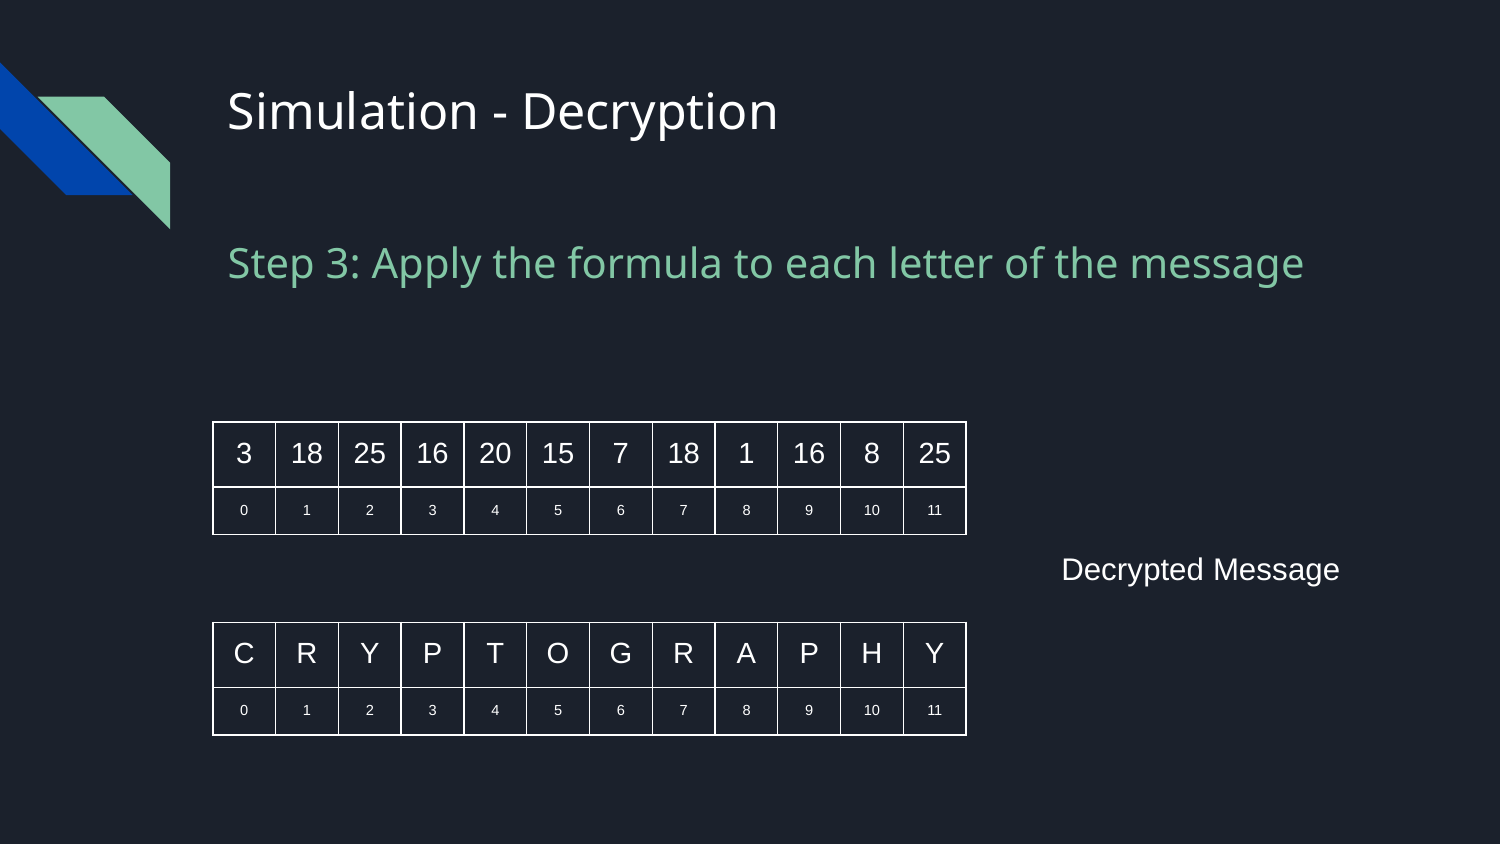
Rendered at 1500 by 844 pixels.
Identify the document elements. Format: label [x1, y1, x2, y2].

table_header [527, 623, 589, 687]
table_cell [653, 488, 714, 534]
table_cell [653, 688, 714, 734]
list [1015, 528, 1387, 588]
table_header [653, 623, 714, 687]
table_cell [590, 688, 652, 734]
table_header [778, 623, 840, 687]
table_header [841, 423, 903, 486]
table_header [653, 423, 714, 486]
table_header [214, 623, 275, 687]
table_header [716, 623, 777, 687]
table_header [402, 623, 463, 687]
table_header [465, 423, 526, 486]
table_header [778, 423, 840, 486]
table_header [465, 623, 526, 687]
table_cell [716, 688, 777, 734]
table_header [276, 423, 338, 486]
table_header [527, 423, 589, 486]
table_cell [339, 488, 400, 534]
table_cell [402, 688, 463, 734]
table_header [214, 423, 275, 486]
table_header [339, 623, 400, 687]
title [212, 64, 1368, 215]
table_cell [778, 688, 840, 734]
table_cell [778, 488, 840, 534]
table_header [716, 423, 777, 486]
text_box [212, 214, 1322, 302]
table_header [904, 423, 965, 486]
table_header [841, 623, 903, 687]
table_header [904, 623, 965, 687]
table_cell [841, 488, 903, 534]
table_cell [465, 688, 526, 734]
table_cell [527, 488, 589, 534]
table_header [339, 423, 400, 486]
table_cell [214, 688, 275, 734]
table_cell [841, 688, 903, 734]
table_cell [276, 688, 338, 734]
table_cell [402, 488, 463, 534]
table_header [276, 623, 338, 687]
table_cell [904, 688, 965, 734]
table_header [402, 423, 463, 486]
table_cell [904, 488, 965, 534]
table_header [590, 423, 652, 486]
table_cell [214, 488, 275, 534]
table_cell [276, 488, 338, 534]
table_cell [339, 688, 400, 734]
table_cell [527, 688, 589, 734]
table_header [590, 623, 652, 687]
table_cell [590, 488, 652, 534]
table_cell [465, 488, 526, 534]
table_cell [716, 488, 777, 534]
